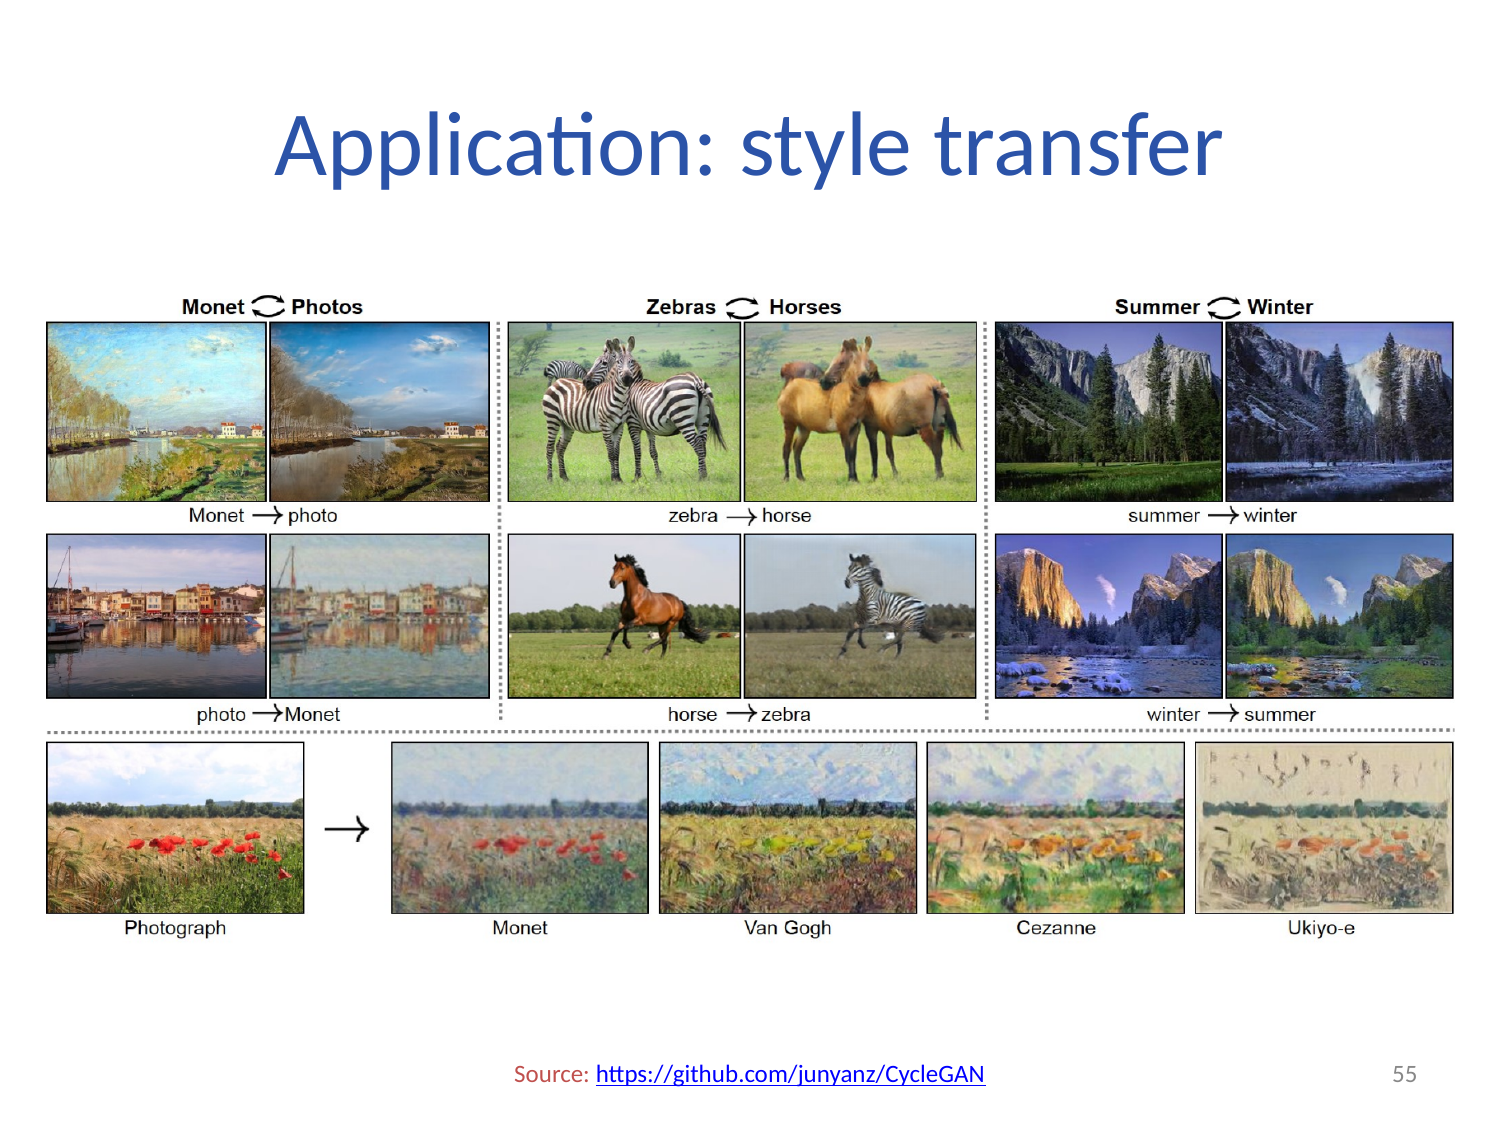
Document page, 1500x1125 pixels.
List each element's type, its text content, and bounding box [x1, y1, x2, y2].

title Application: style transfer [74, 14, 1426, 263]
slide_number 55 [1074, 1051, 1426, 1094]
text_box Source: https://github.com/junyanz/CycleGAN [506, 1050, 994, 1096]
picture [38, 279, 1462, 950]
